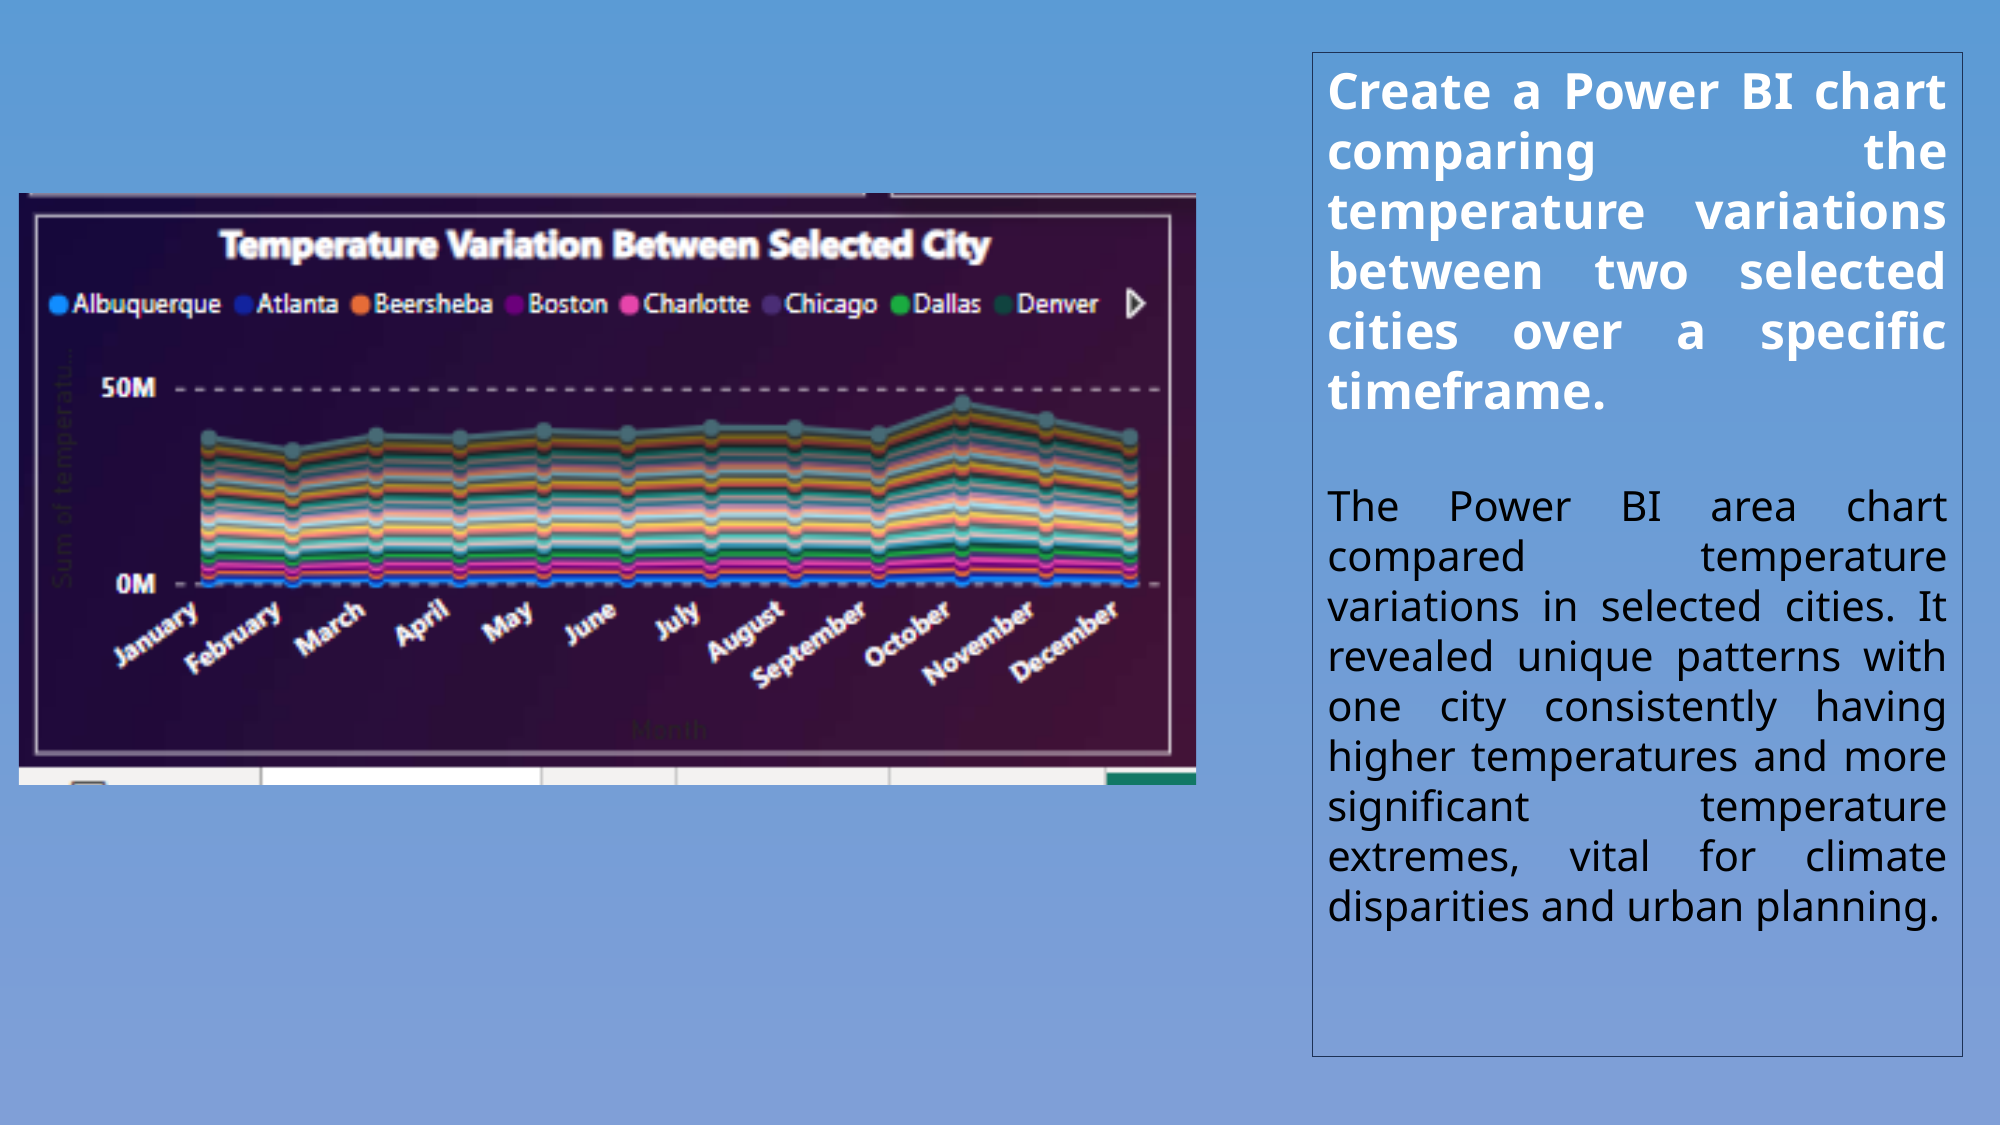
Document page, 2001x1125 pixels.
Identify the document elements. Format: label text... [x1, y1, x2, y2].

text_box Create a Power BI chart comparing the temperature variations between two selected cities over a specific timeframe. The Power BI area chart compared temperature variations in selected cities. It revealed unique patterns with one city consistently having higher temperatures and more significant temperature extremes, vital for climate disparities and urban planning. [1312, 52, 1963, 1057]
picture [18, 193, 1197, 785]
